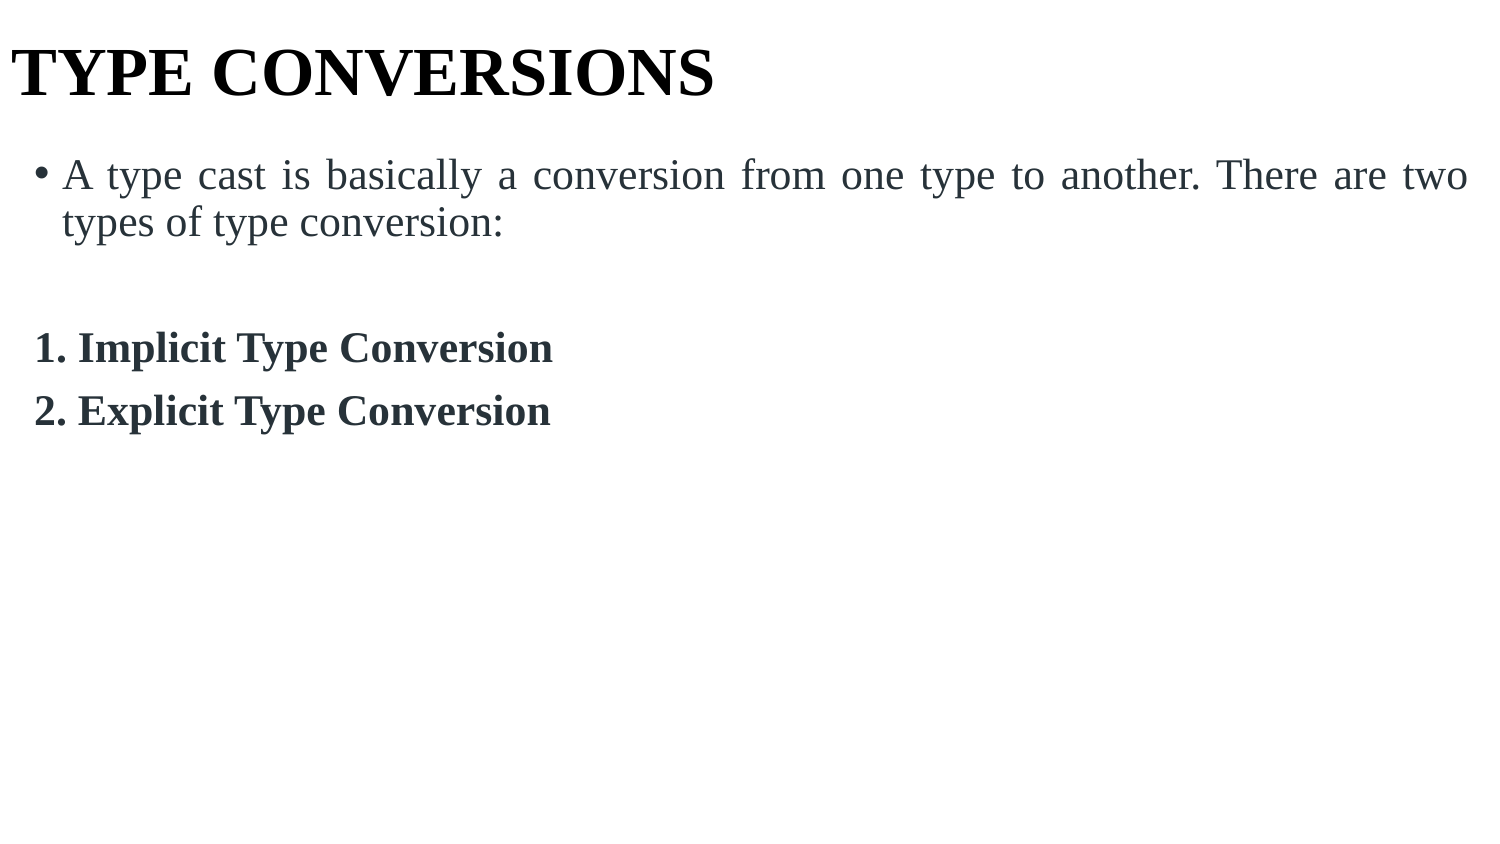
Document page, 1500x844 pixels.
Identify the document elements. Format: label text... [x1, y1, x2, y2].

title TYPE CONVERSIONS [0, 0, 1500, 146]
list A type cast is basically a conversion from one type to another. There are two types of type conversion: Implicit Type Conversion Explicit Type Conversion [22, 146, 1482, 832]
